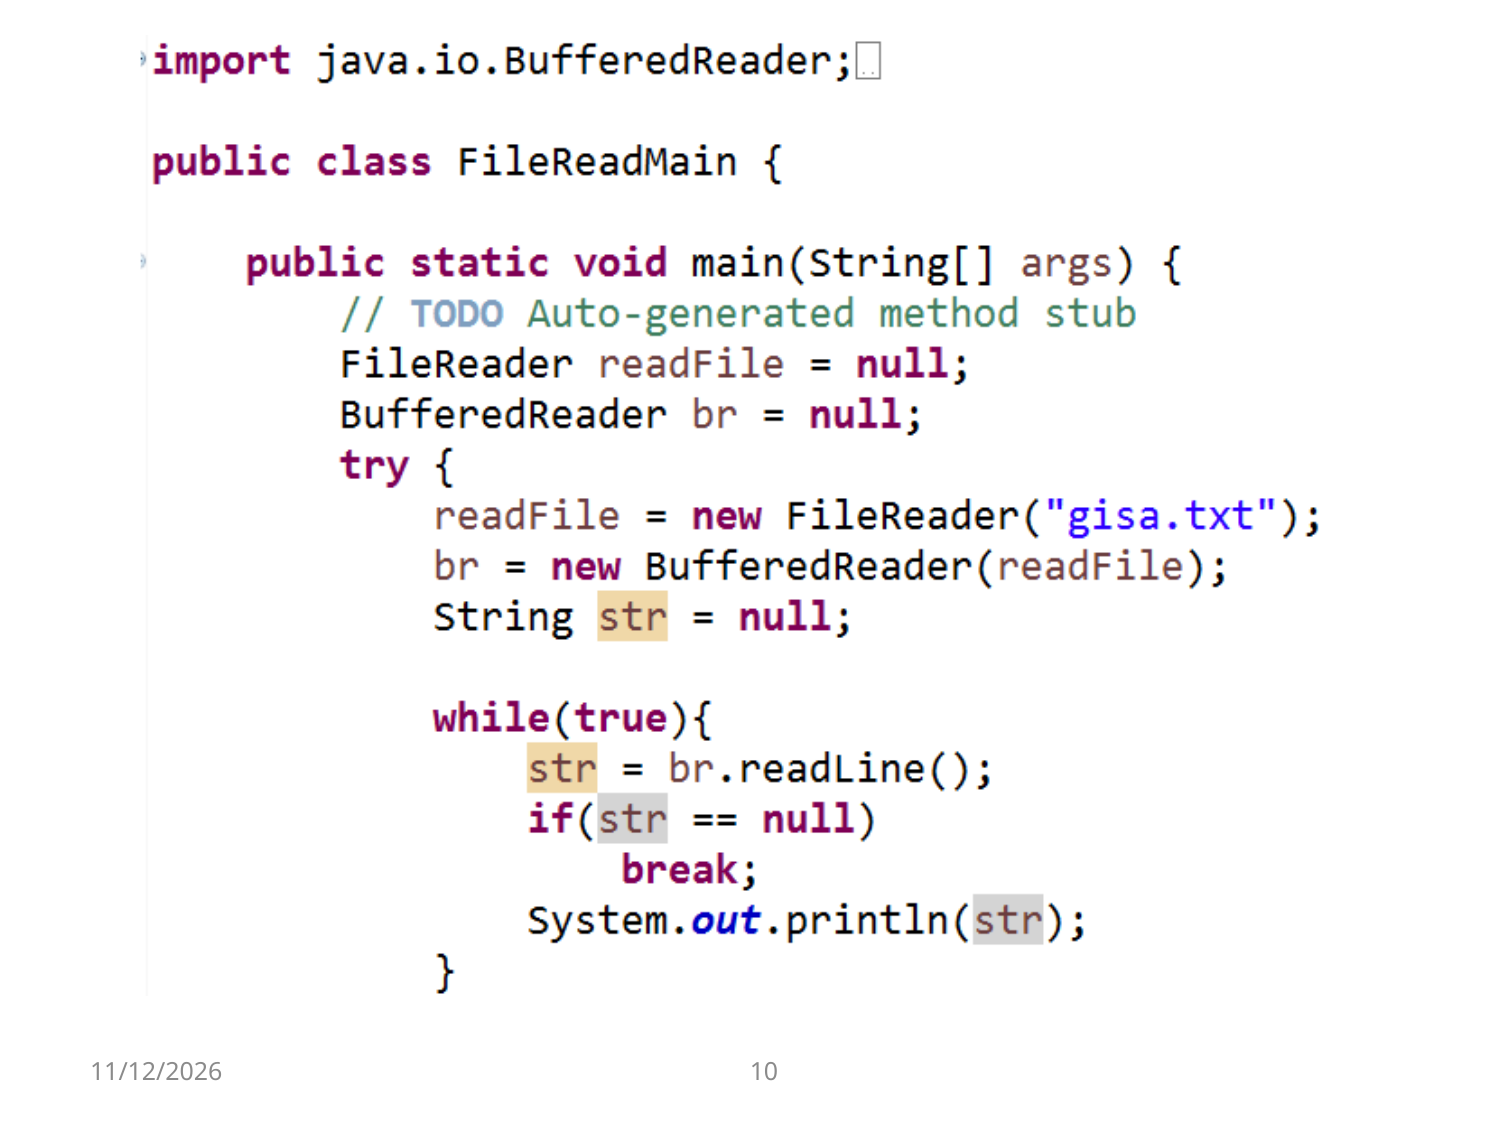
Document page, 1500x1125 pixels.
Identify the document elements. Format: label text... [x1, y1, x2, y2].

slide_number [75, 1042, 425, 1103]
slide_number 10 [589, 1042, 939, 1103]
picture [140, 34, 1360, 996]
